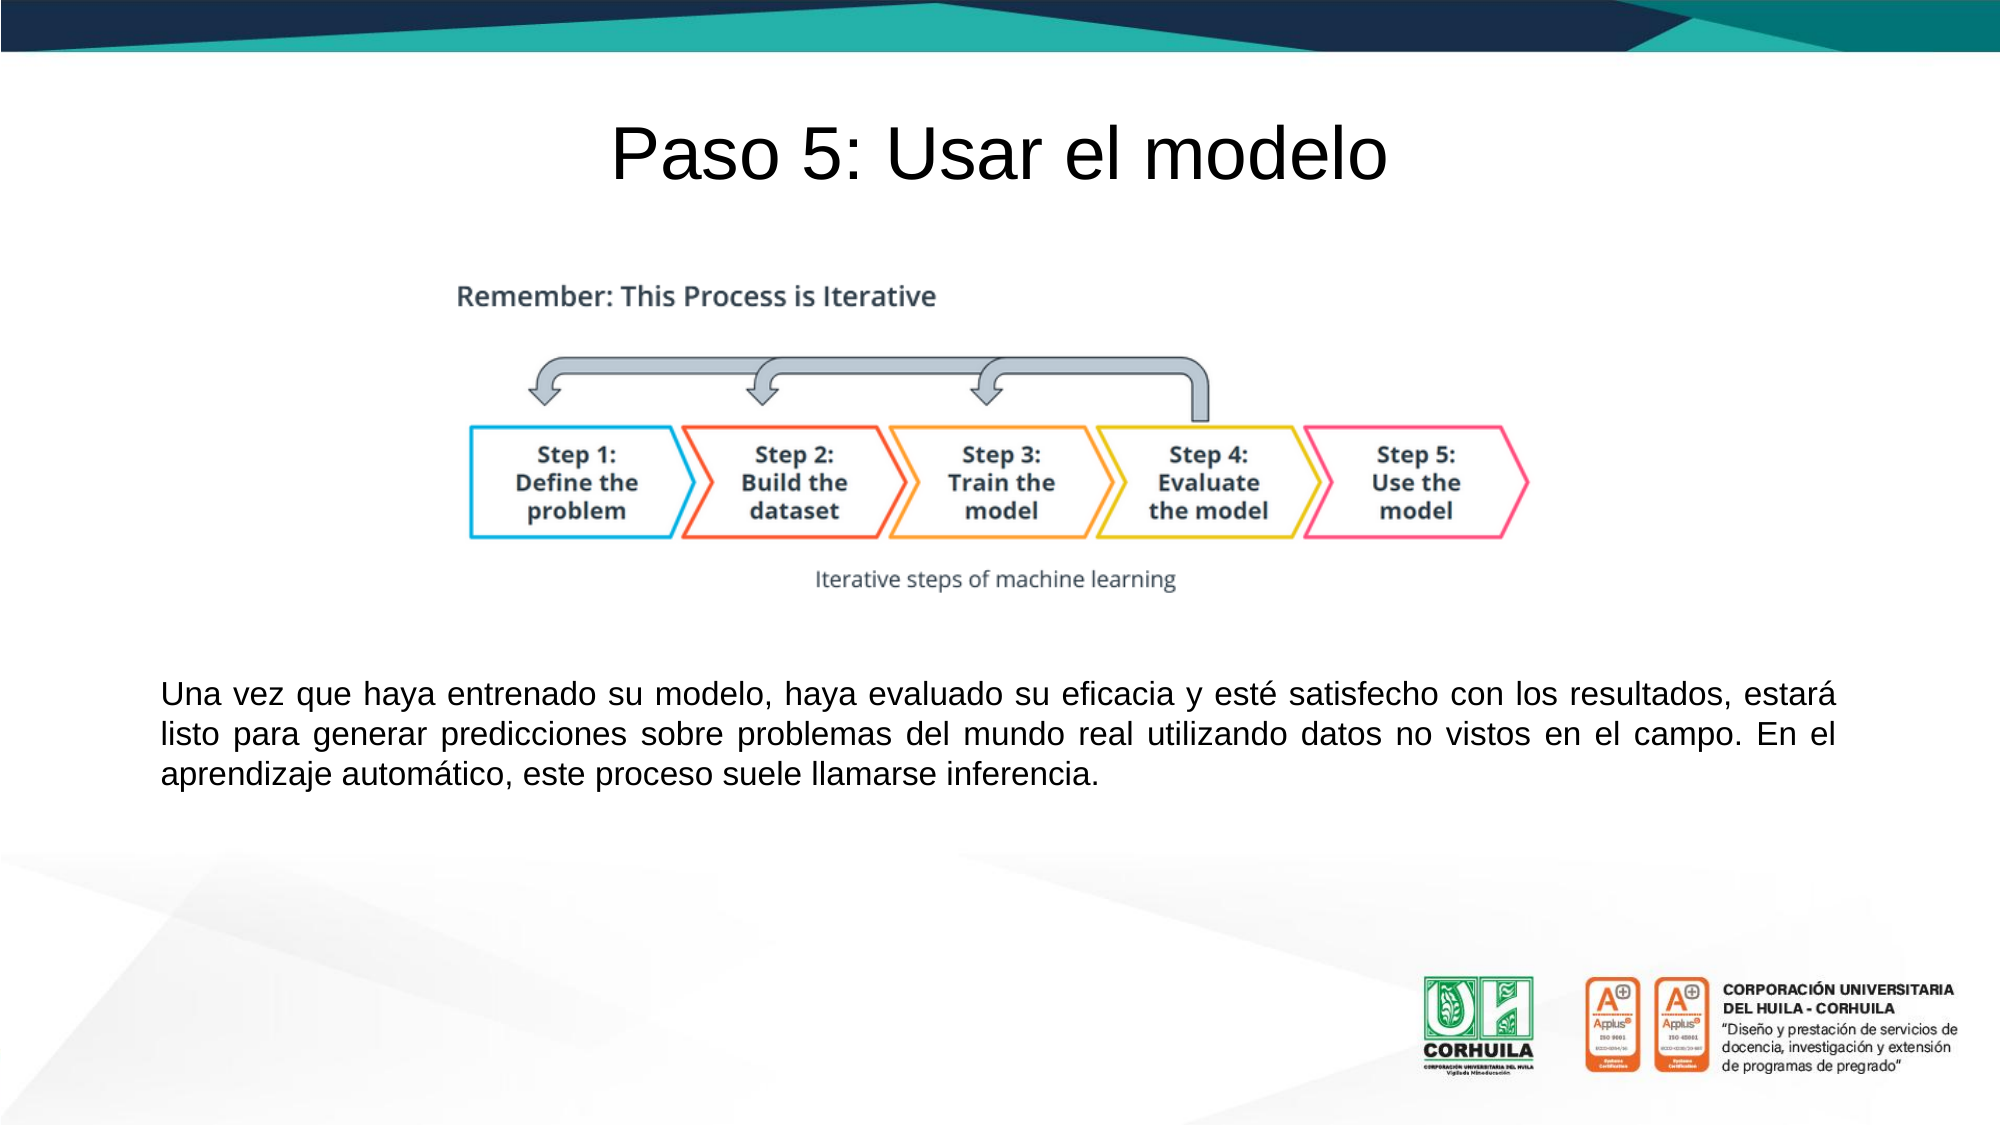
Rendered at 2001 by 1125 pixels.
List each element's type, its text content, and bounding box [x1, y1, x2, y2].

picture [0, 0, 2000, 1125]
text_box Una vez que haya entrenado su modelo, haya evaluado su eficacia y esté satisfecho con los resultados, estará listo para generar predicciones sobre problemas del mundo real utilizando datos no vistos en el campo. En el aprendizaje automático, este proceso suele llamarse inferencia. [145, 664, 1854, 800]
text_box Paso 5: Usar el modelo [360, 96, 1640, 202]
